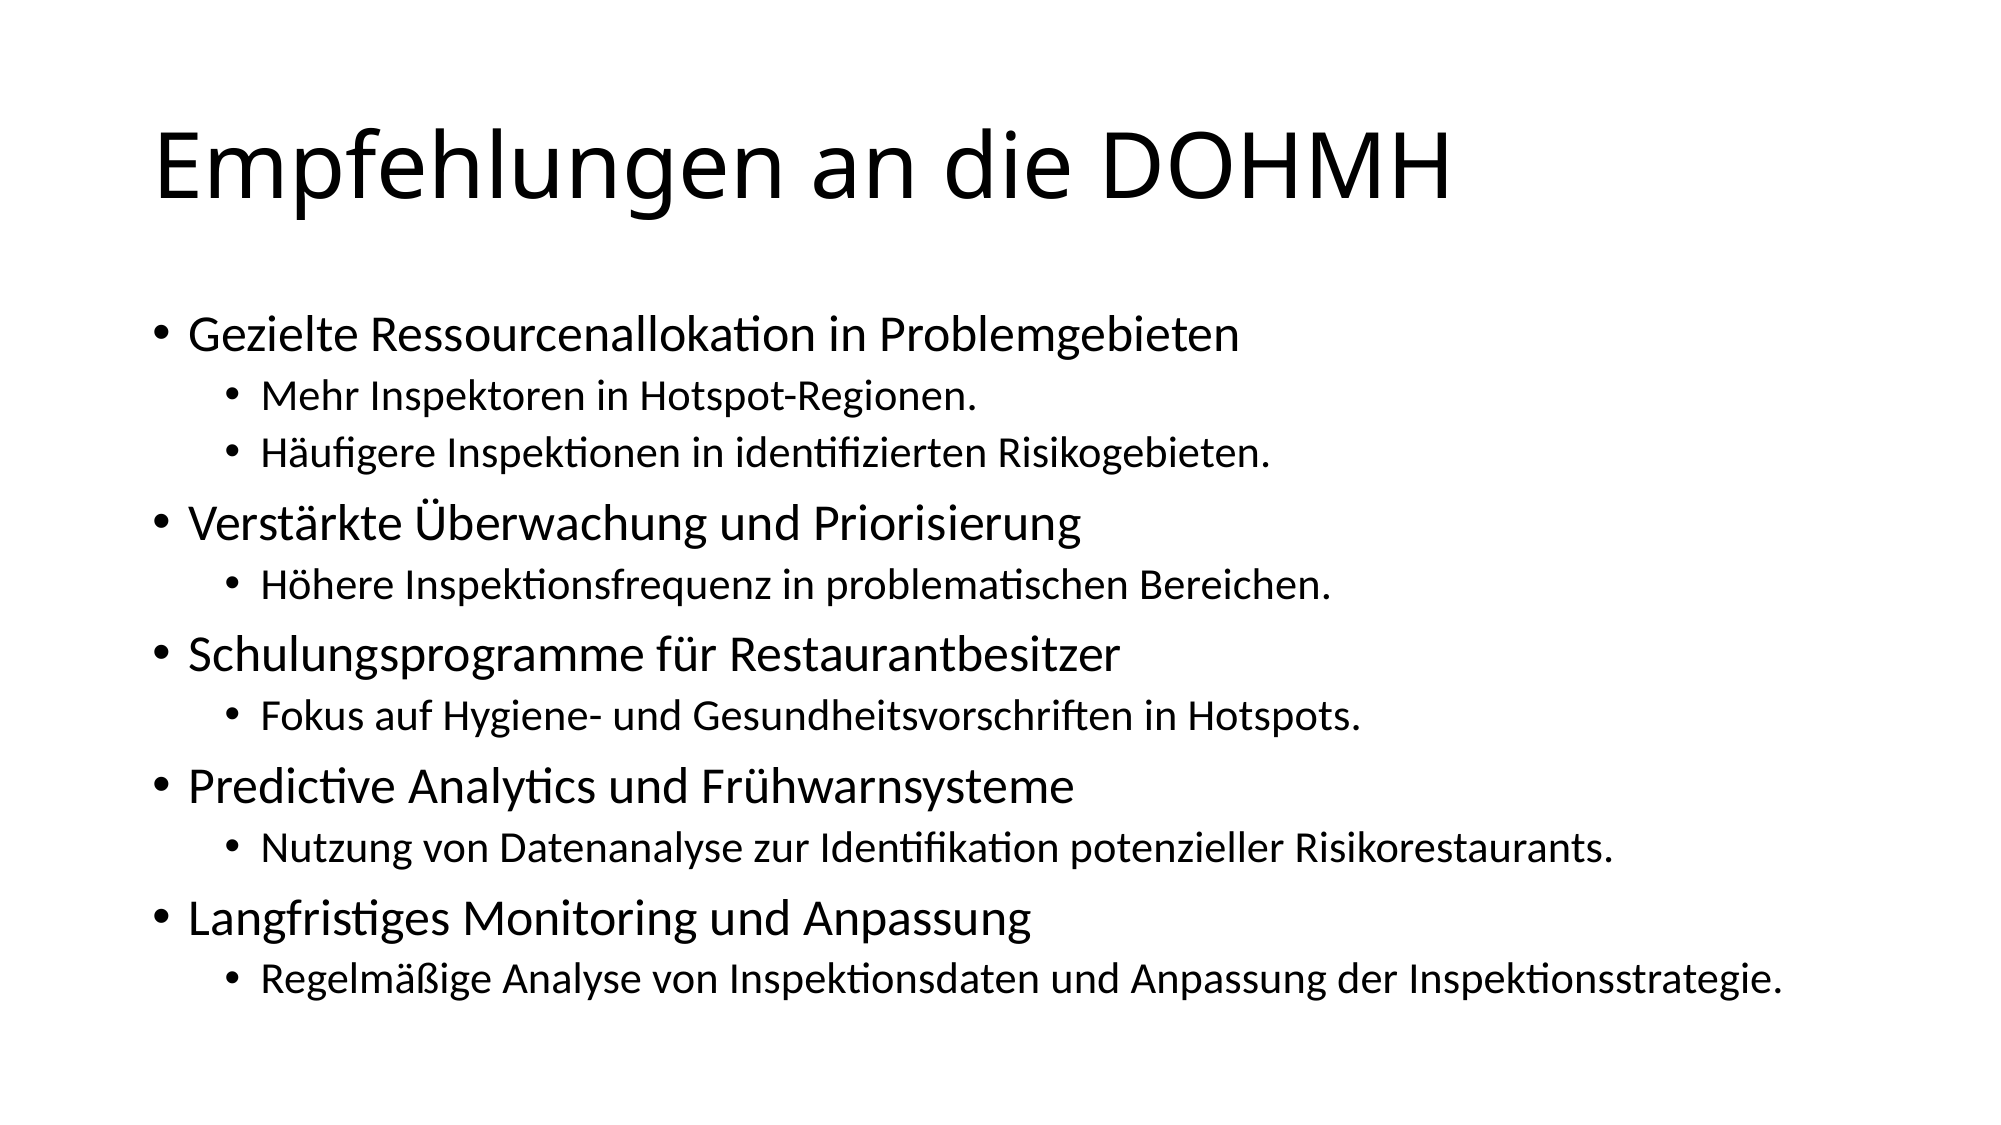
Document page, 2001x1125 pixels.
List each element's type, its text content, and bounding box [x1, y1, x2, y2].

title Empfehlungen an die DOHMH [137, 59, 1863, 278]
list Gezielte Ressourcenallokation in Problemgebieten Mehr Inspektoren in Hotspot-Regionen. Häufigere Inspektionen in identifizierten Risikogebieten. Verstärkte Überwachung und Priorisierung Höhere Inspektionsfrequenz in problematischen Bereichen. Schulungsprogramme für Restaurantbesitzer Fokus auf Hygiene- und Gesundheitsvorschriften in Hotspots. Predictive Analytics und Frühwarnsysteme Nutzung von Datenanalyse zur Identifikation potenzieller Risikorestaurants. Langfristiges Monitoring und Anpassung Regelmäßige Analyse von Inspektionsdaten und Anpassung der Inspektionsstrategie. [137, 299, 1863, 1014]
